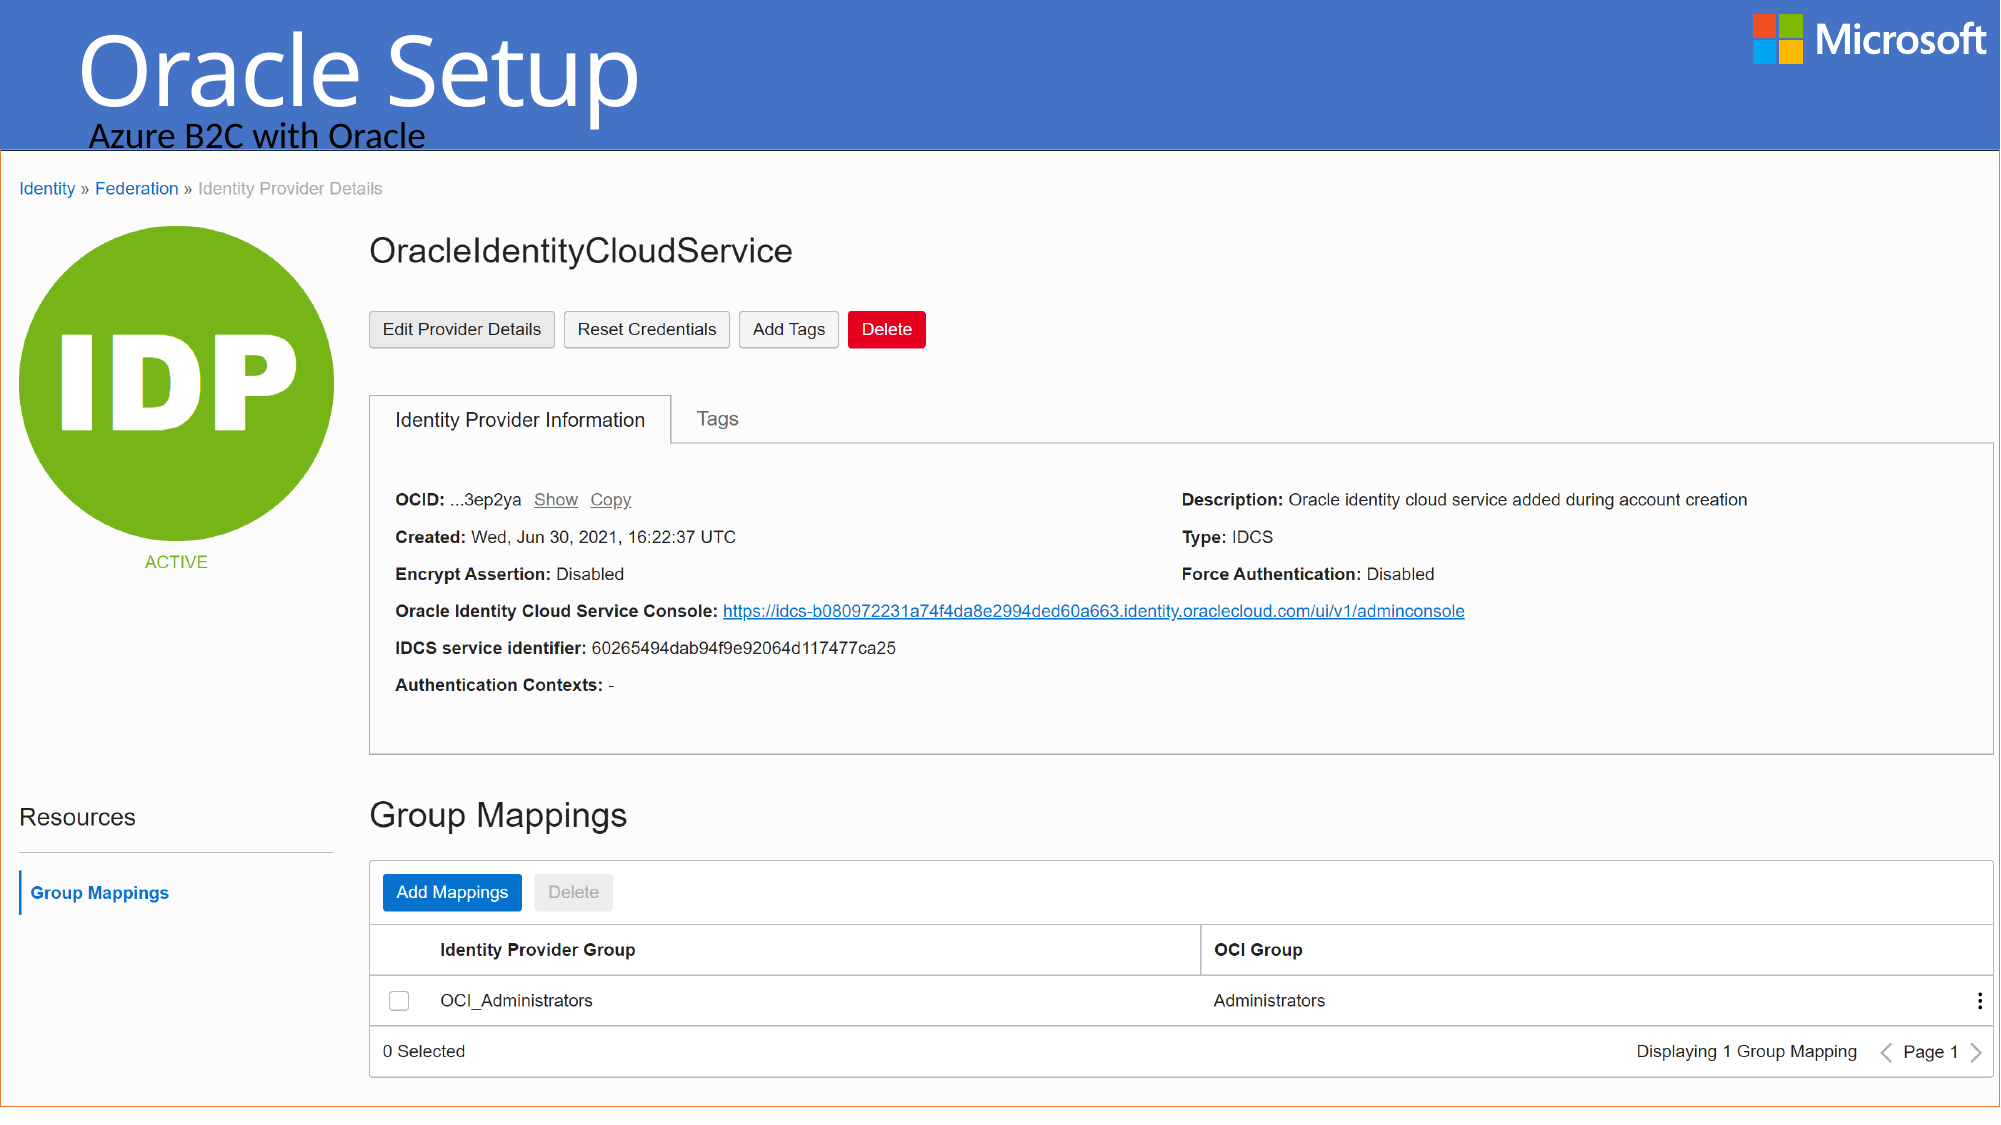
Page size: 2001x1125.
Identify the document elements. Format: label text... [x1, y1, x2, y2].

title Oracle Setup [36, 0, 2000, 149]
text_box Azure B2C with Oracle [73, 103, 1826, 149]
picture [0, 149, 2000, 1107]
